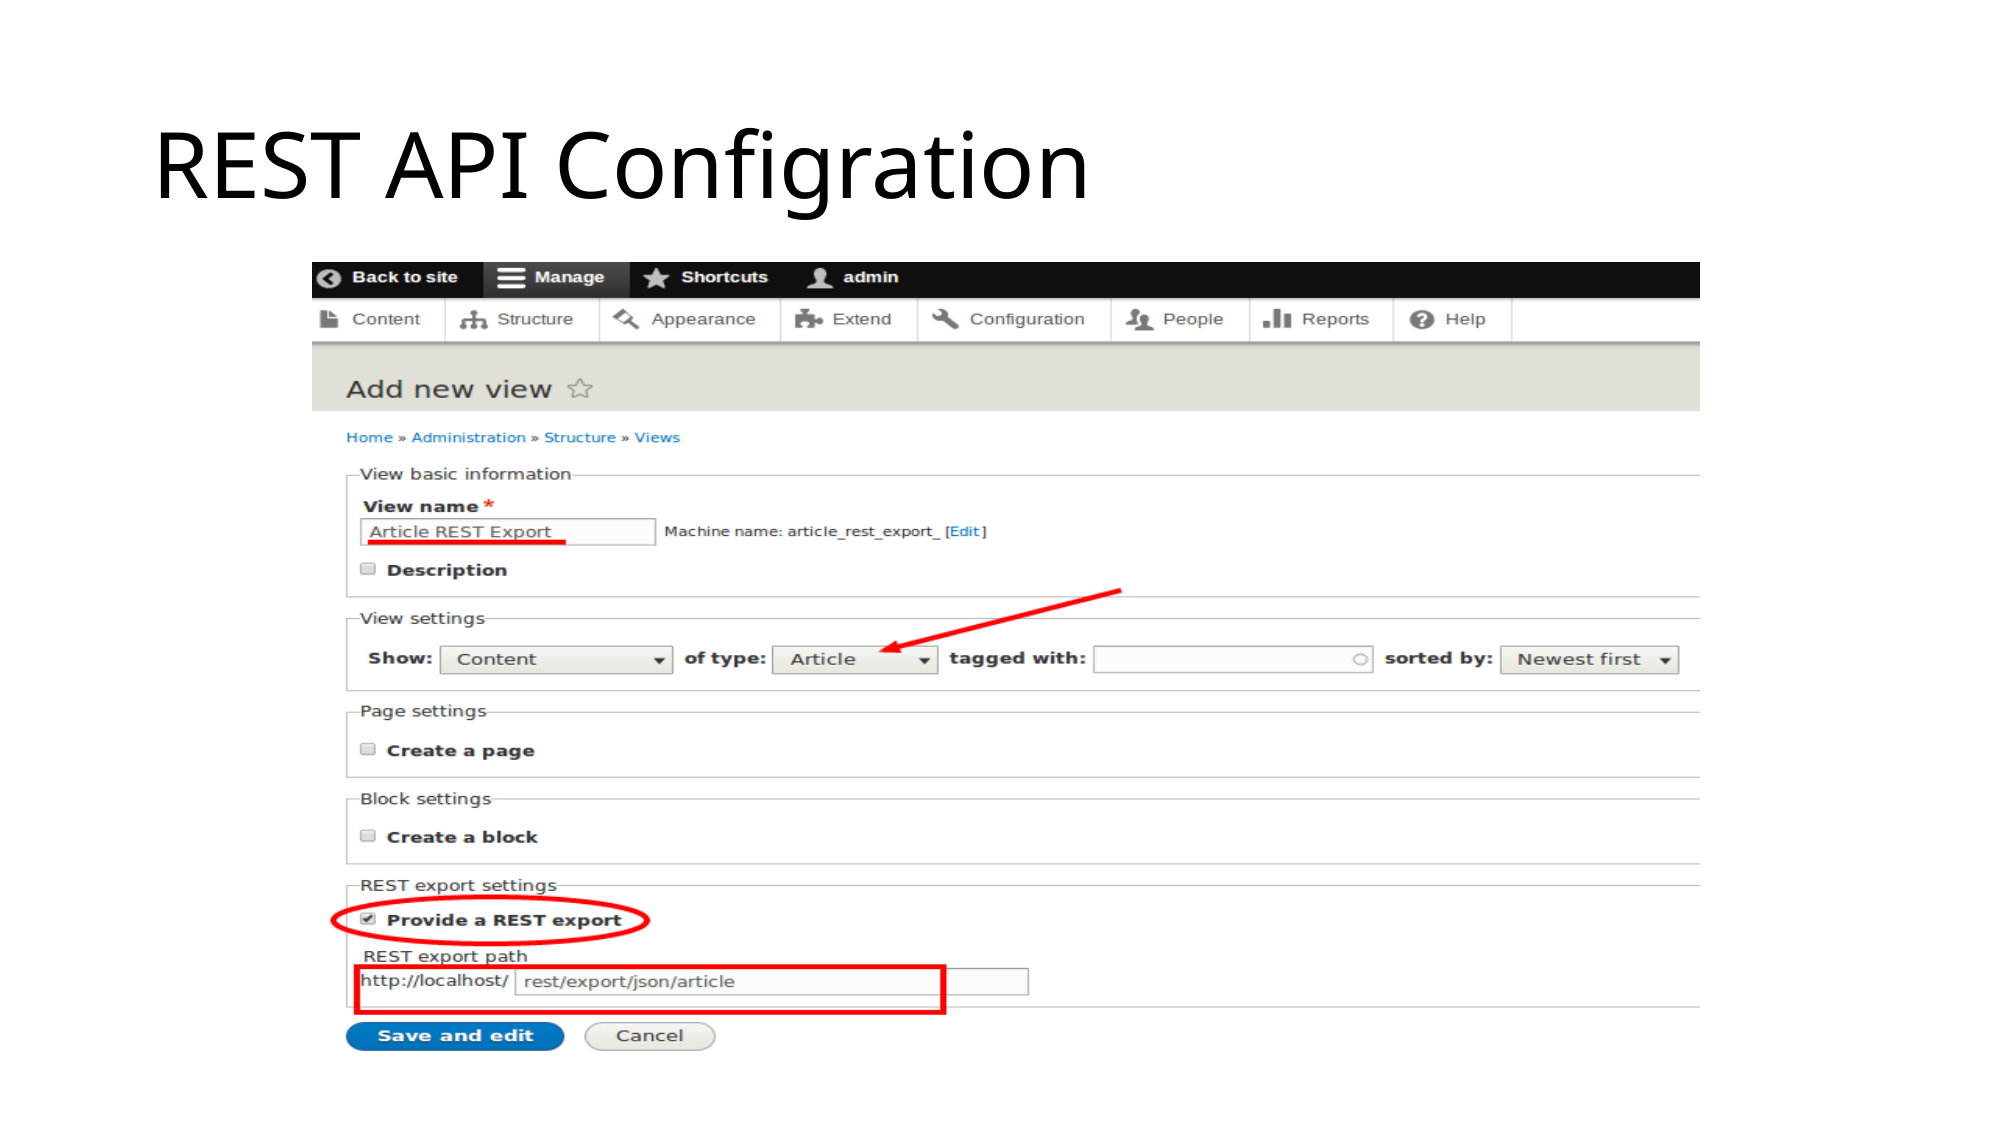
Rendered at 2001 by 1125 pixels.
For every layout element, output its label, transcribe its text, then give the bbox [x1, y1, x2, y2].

title REST API Configration [137, 59, 1863, 278]
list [312, 262, 1700, 1063]
